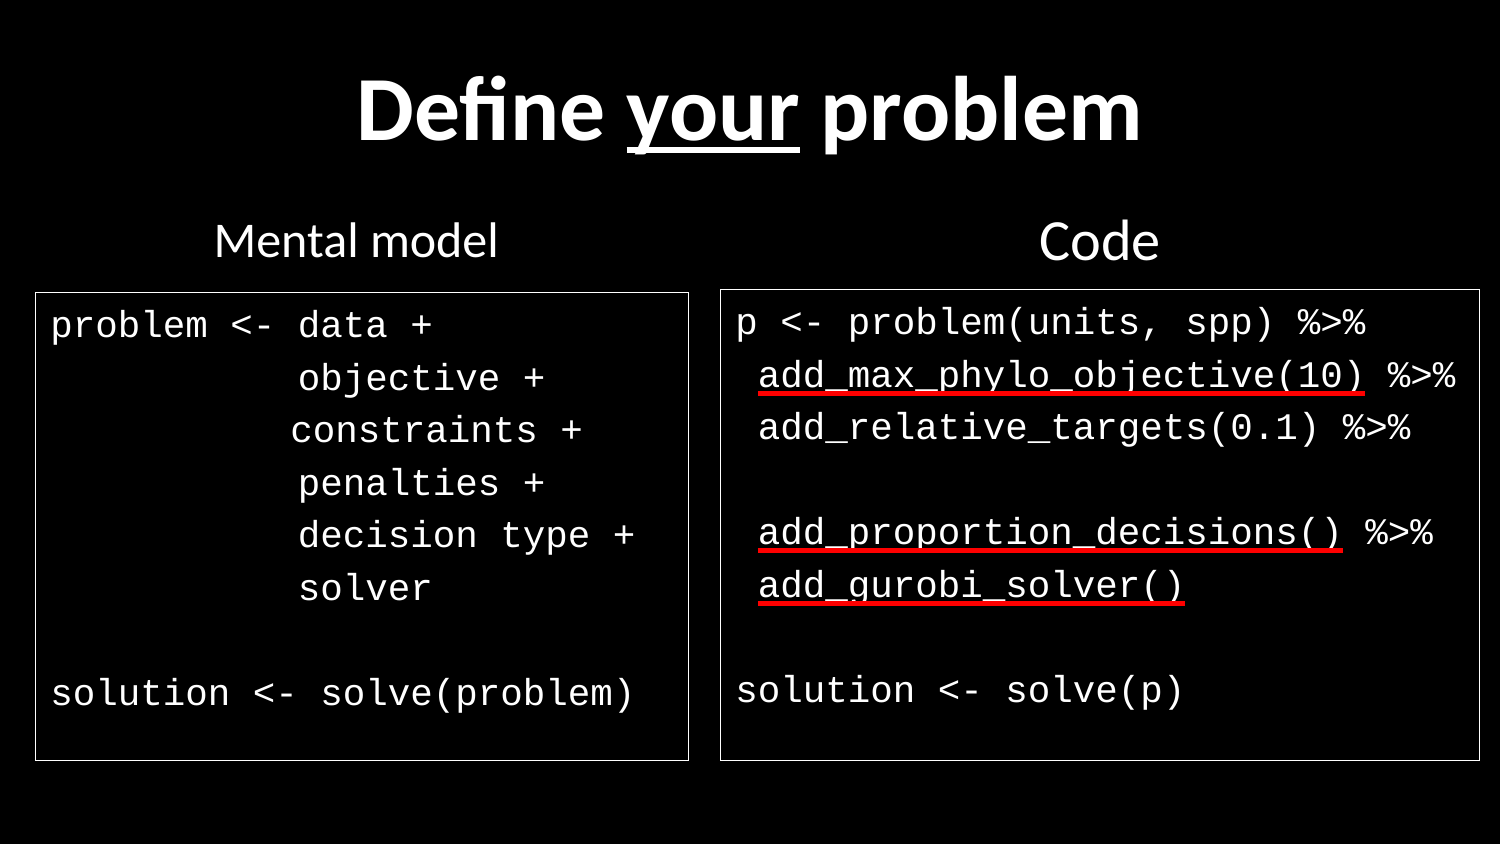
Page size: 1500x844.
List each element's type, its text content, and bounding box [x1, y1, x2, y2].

title Define your problem [75, 33, 1425, 175]
text_box Code [1024, 194, 1176, 280]
text_box Mental model [198, 199, 526, 275]
text_box problem <- data + objective + constraints + penalties + decision type + solver solution <- solve(problem) [35, 292, 689, 761]
text_box p <- problem(units, spp) %>% add_max_phylo_objective(10) %>% add_relative_targets(0.1) %>% add_proportion_decisions() %>% add_gurobi_solver() solution <- solve(p) [720, 289, 1480, 761]
